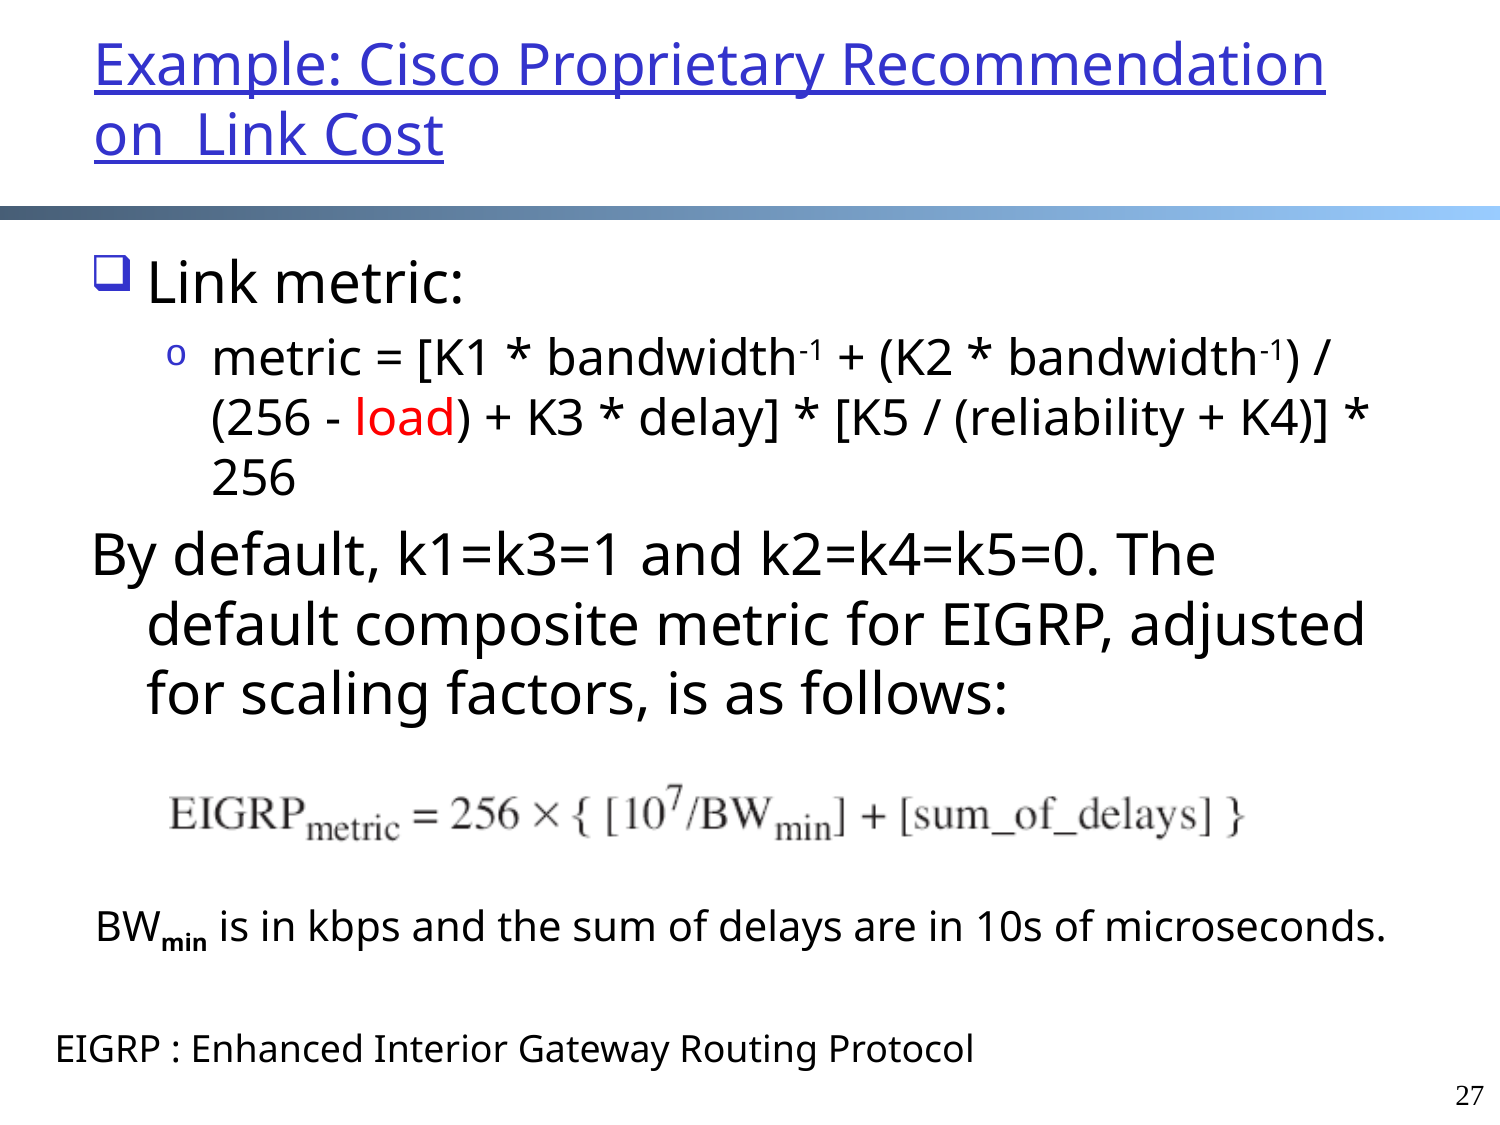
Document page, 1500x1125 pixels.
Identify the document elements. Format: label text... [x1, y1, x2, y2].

list Link metric: metric = [K1 * bandwidth-1 + (K2 * bandwidth-1) / (256 - load) + K3 * delay] * [K5 / (reliability + K4)] * 256 By default, k1=k3=1 and k2=k4=k5=0. The default composite metric for EIGRP, adjusted for scaling factors, is as follows: [75, 237, 1413, 1025]
text_box BWmin is in kbps and the sum of delays are in 10s of microseconds. [79, 891, 1405, 964]
text_box 1 [1424, 207, 1428, 219]
slide_number 27 [1424, 1068, 1500, 1125]
picture [168, 776, 1251, 850]
title Example: Cisco Proprietary Recommendation on Link Cost [78, 34, 1379, 160]
text_box EIGRP : Enhanced Interior Gateway Routing Protocol [39, 1017, 991, 1078]
